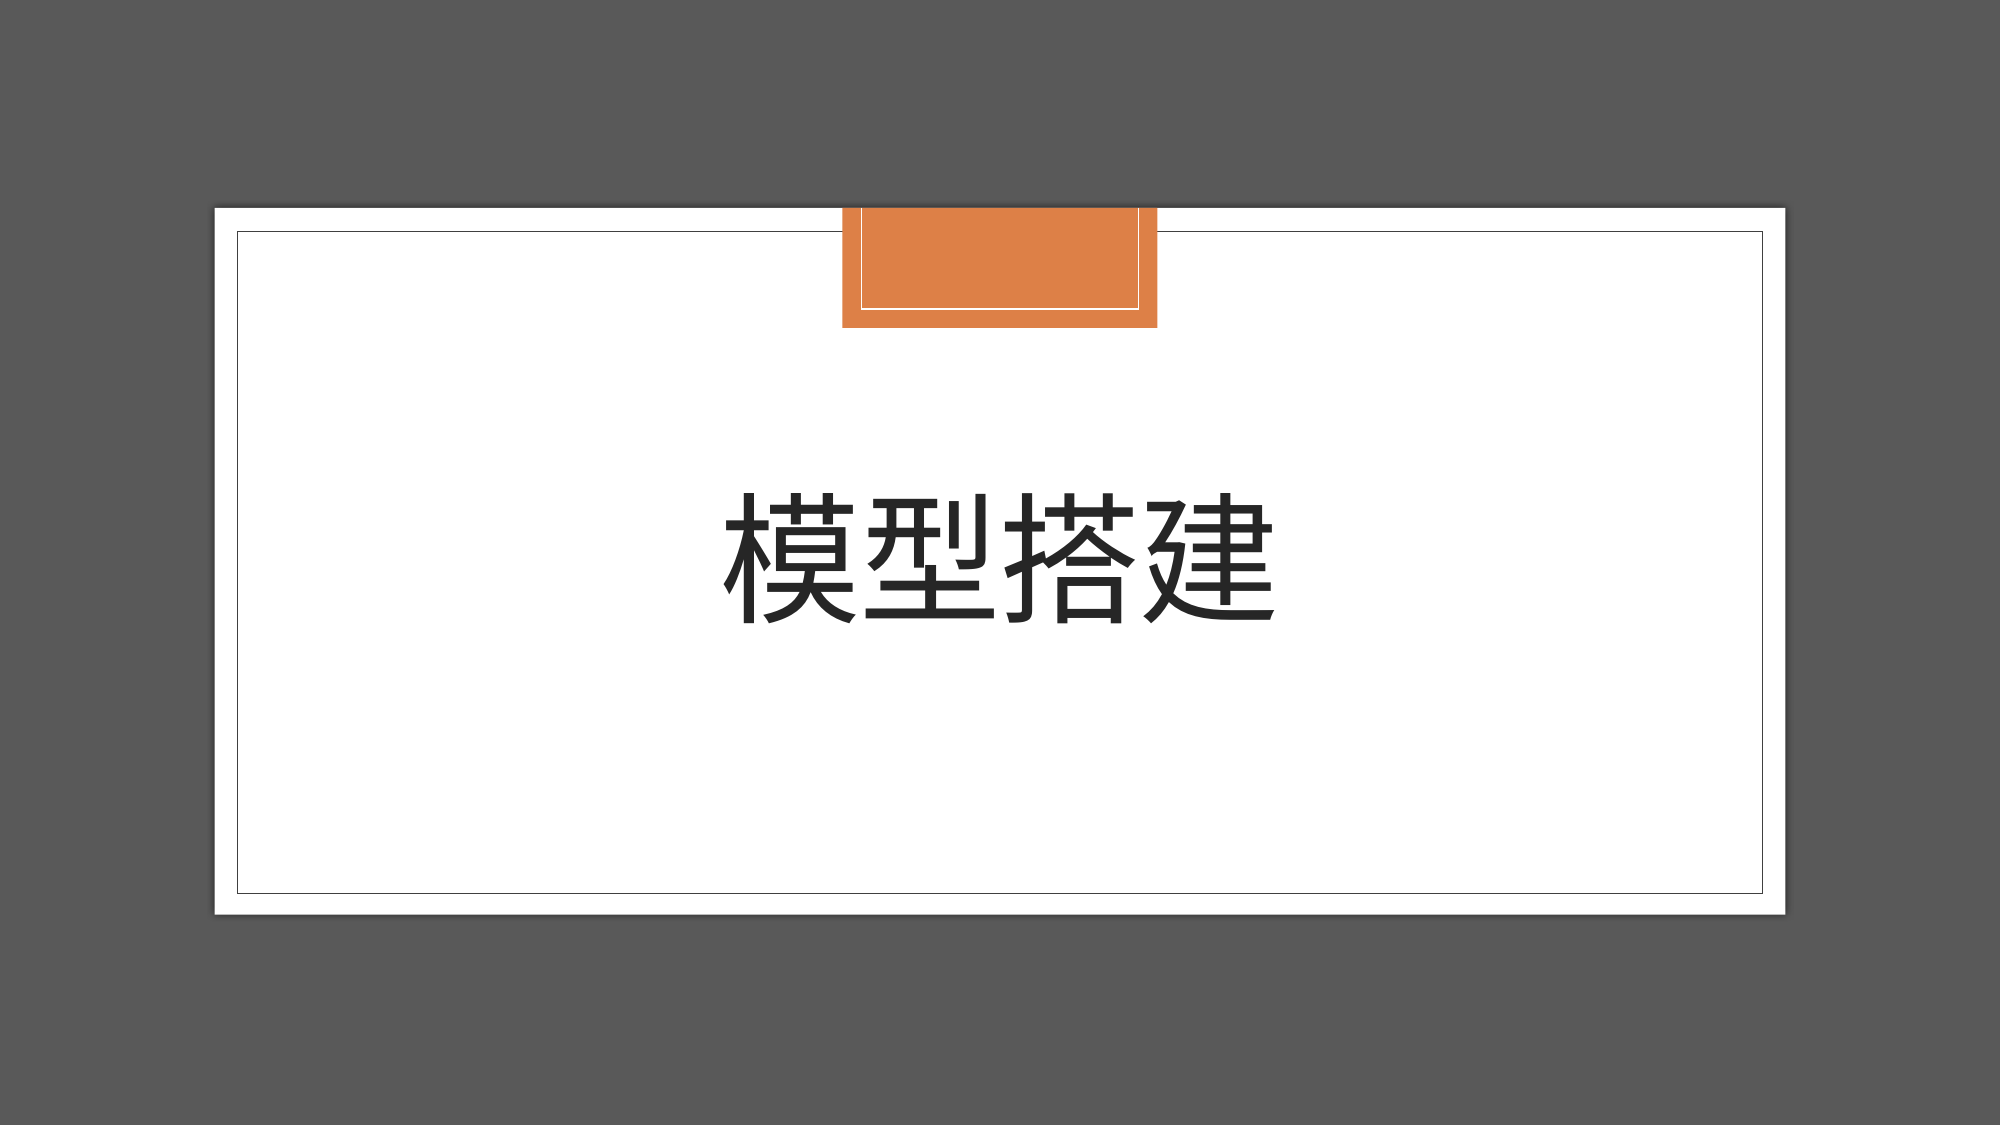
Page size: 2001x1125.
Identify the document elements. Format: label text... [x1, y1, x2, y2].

title 模型搭建 [267, 373, 1733, 769]
